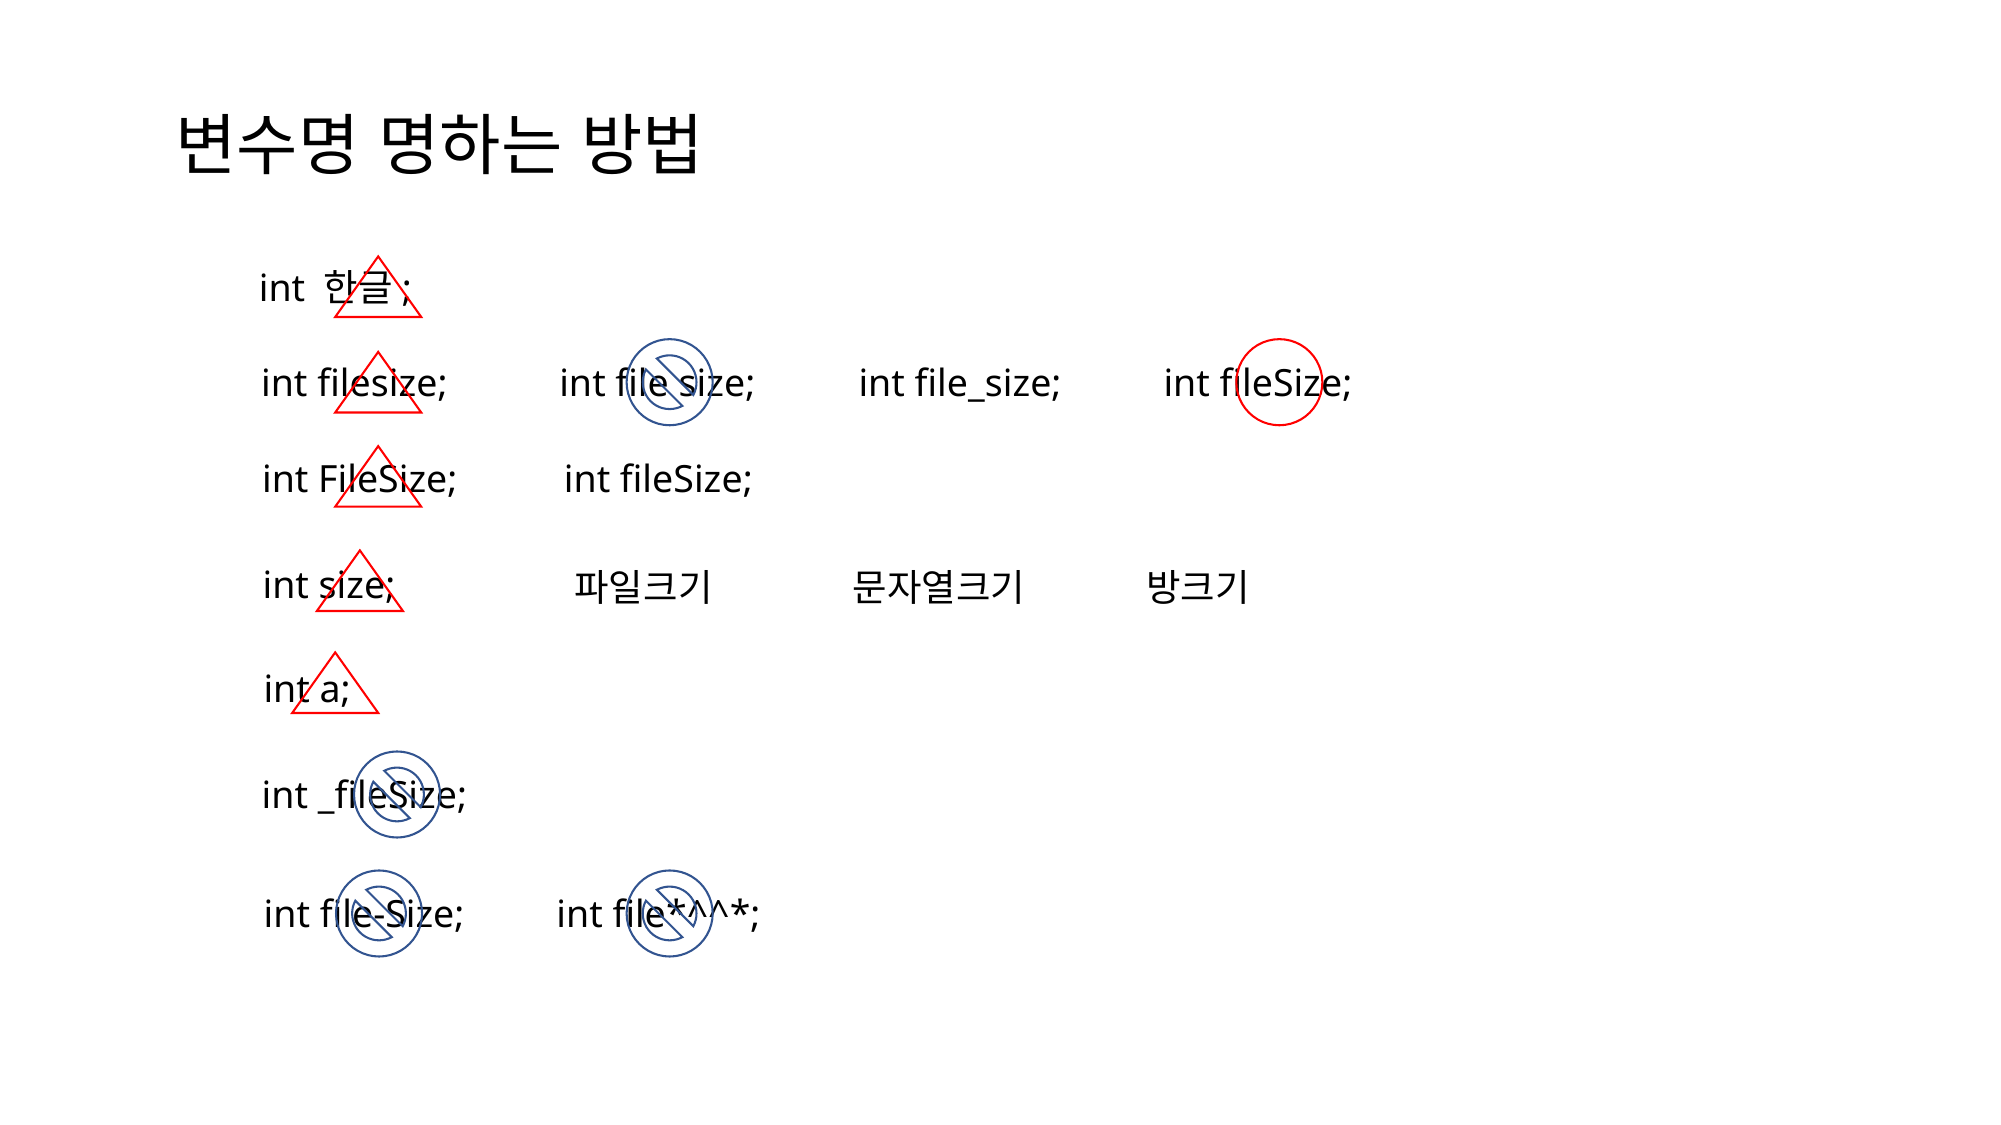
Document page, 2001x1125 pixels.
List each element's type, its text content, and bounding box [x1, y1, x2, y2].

text_box 방크기 [1131, 556, 1266, 617]
text_box int file-Size; [249, 882, 347, 943]
text_box int file-Size; [411, 882, 480, 943]
text_box int fileSize; [549, 447, 768, 508]
text_box int file-Size; [354, 904, 389, 939]
text_box int file*^^*; [644, 904, 679, 939]
text_box [334, 869, 424, 958]
text_box 파일크기 [559, 556, 728, 617]
text_box int file*^^*; [660, 888, 695, 923]
text_box int filesize; [380, 351, 463, 412]
text_box int _fileSize; [246, 764, 364, 824]
text_box int FileSize; [247, 447, 375, 508]
text_box int 한글; [243, 256, 376, 317]
text_box [352, 750, 442, 839]
text_box [333, 350, 424, 414]
text_box int file size; [702, 351, 771, 412]
text_box [314, 548, 405, 613]
text_box int 한글; [380, 256, 427, 317]
text_box int file size; [660, 357, 695, 392]
text_box int size; [247, 553, 411, 614]
text_box [290, 650, 381, 715]
text_box int fileSize; [1312, 351, 1368, 412]
text_box int fileSize; [1148, 351, 1247, 412]
text_box int file-Size; [369, 888, 404, 923]
text_box [625, 869, 714, 958]
text_box [333, 254, 424, 319]
text_box 변수명 명하는 방법 [160, 95, 720, 190]
text_box int a; [248, 658, 366, 718]
text_box int _fileSize; [372, 785, 407, 820]
text_box 문자열크기 [837, 556, 1041, 617]
text_box int file_size; [843, 351, 1077, 412]
text_box [1235, 338, 1324, 427]
text_box int _fileSize; [387, 769, 422, 804]
text_box int file size; [644, 372, 679, 407]
text_box int _fileSize; [430, 764, 483, 824]
text_box int filesize; [246, 351, 376, 412]
text_box [625, 338, 714, 427]
text_box int file size; [544, 351, 637, 412]
text_box int file*^^*; [702, 882, 776, 943]
text_box [333, 444, 424, 508]
text_box int FileSize; [381, 447, 473, 508]
text_box int file*^^*; [541, 882, 637, 943]
